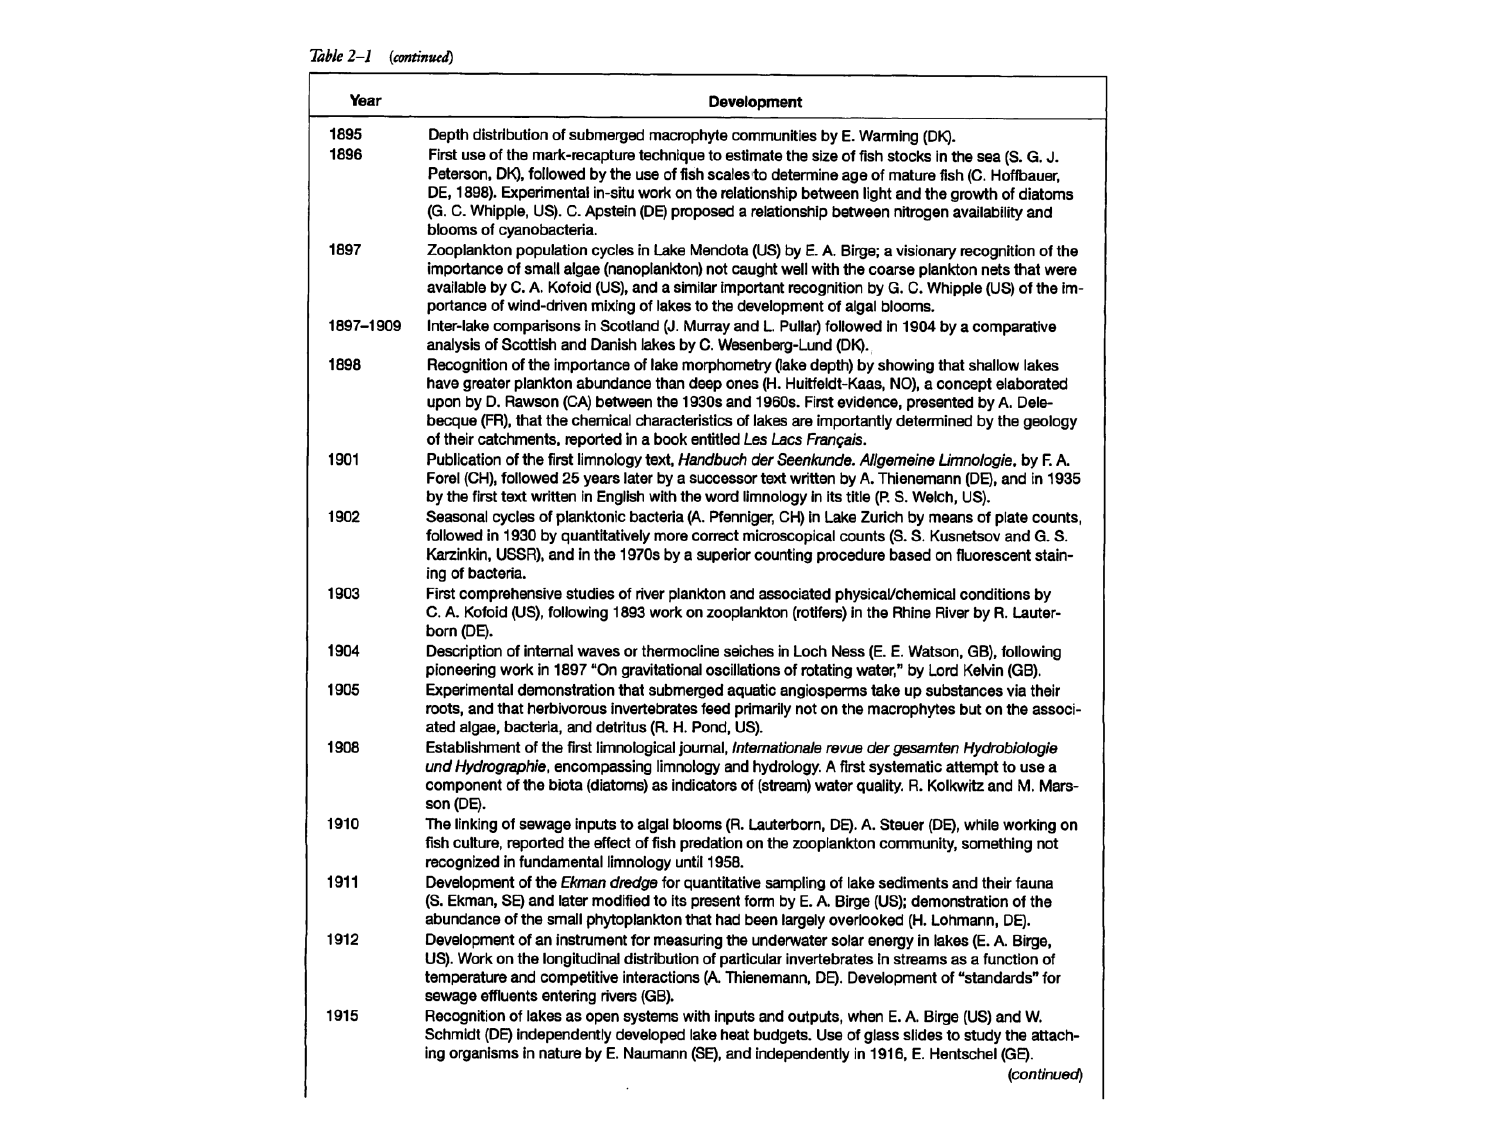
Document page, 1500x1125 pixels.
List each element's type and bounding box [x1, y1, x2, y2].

picture [289, 37, 1122, 1113]
